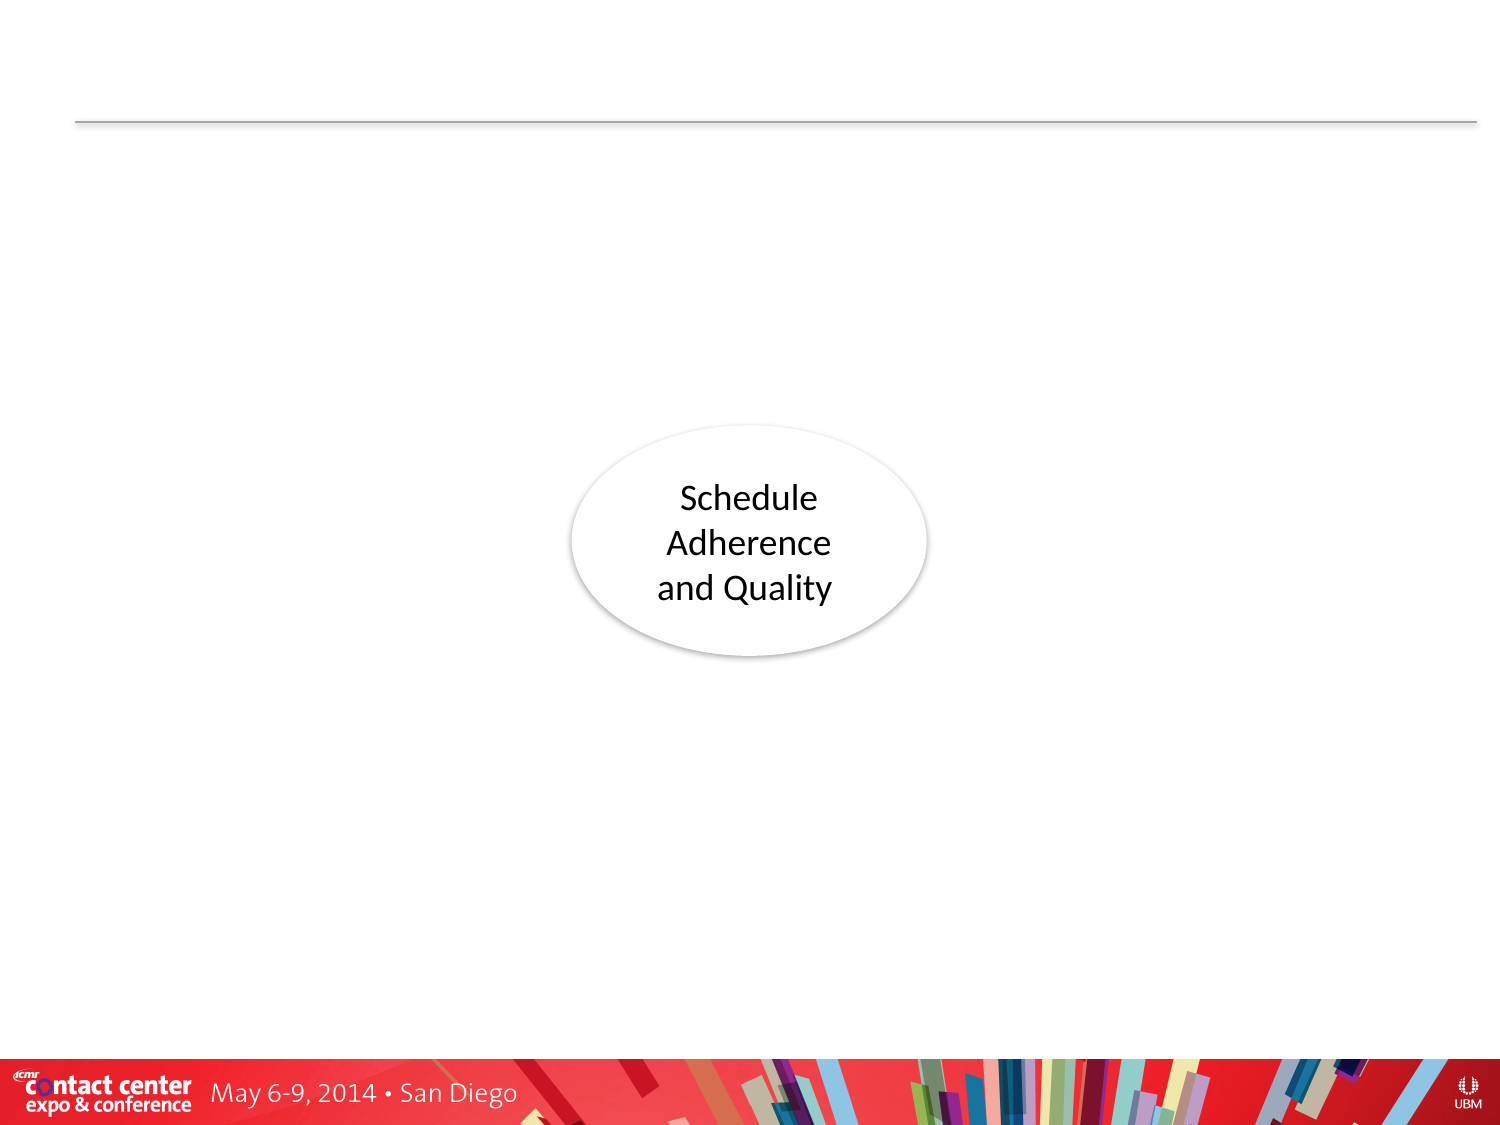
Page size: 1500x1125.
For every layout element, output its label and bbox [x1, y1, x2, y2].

text_box [38, 79, 1460, 1002]
picture [0, 0, 1500, 1125]
